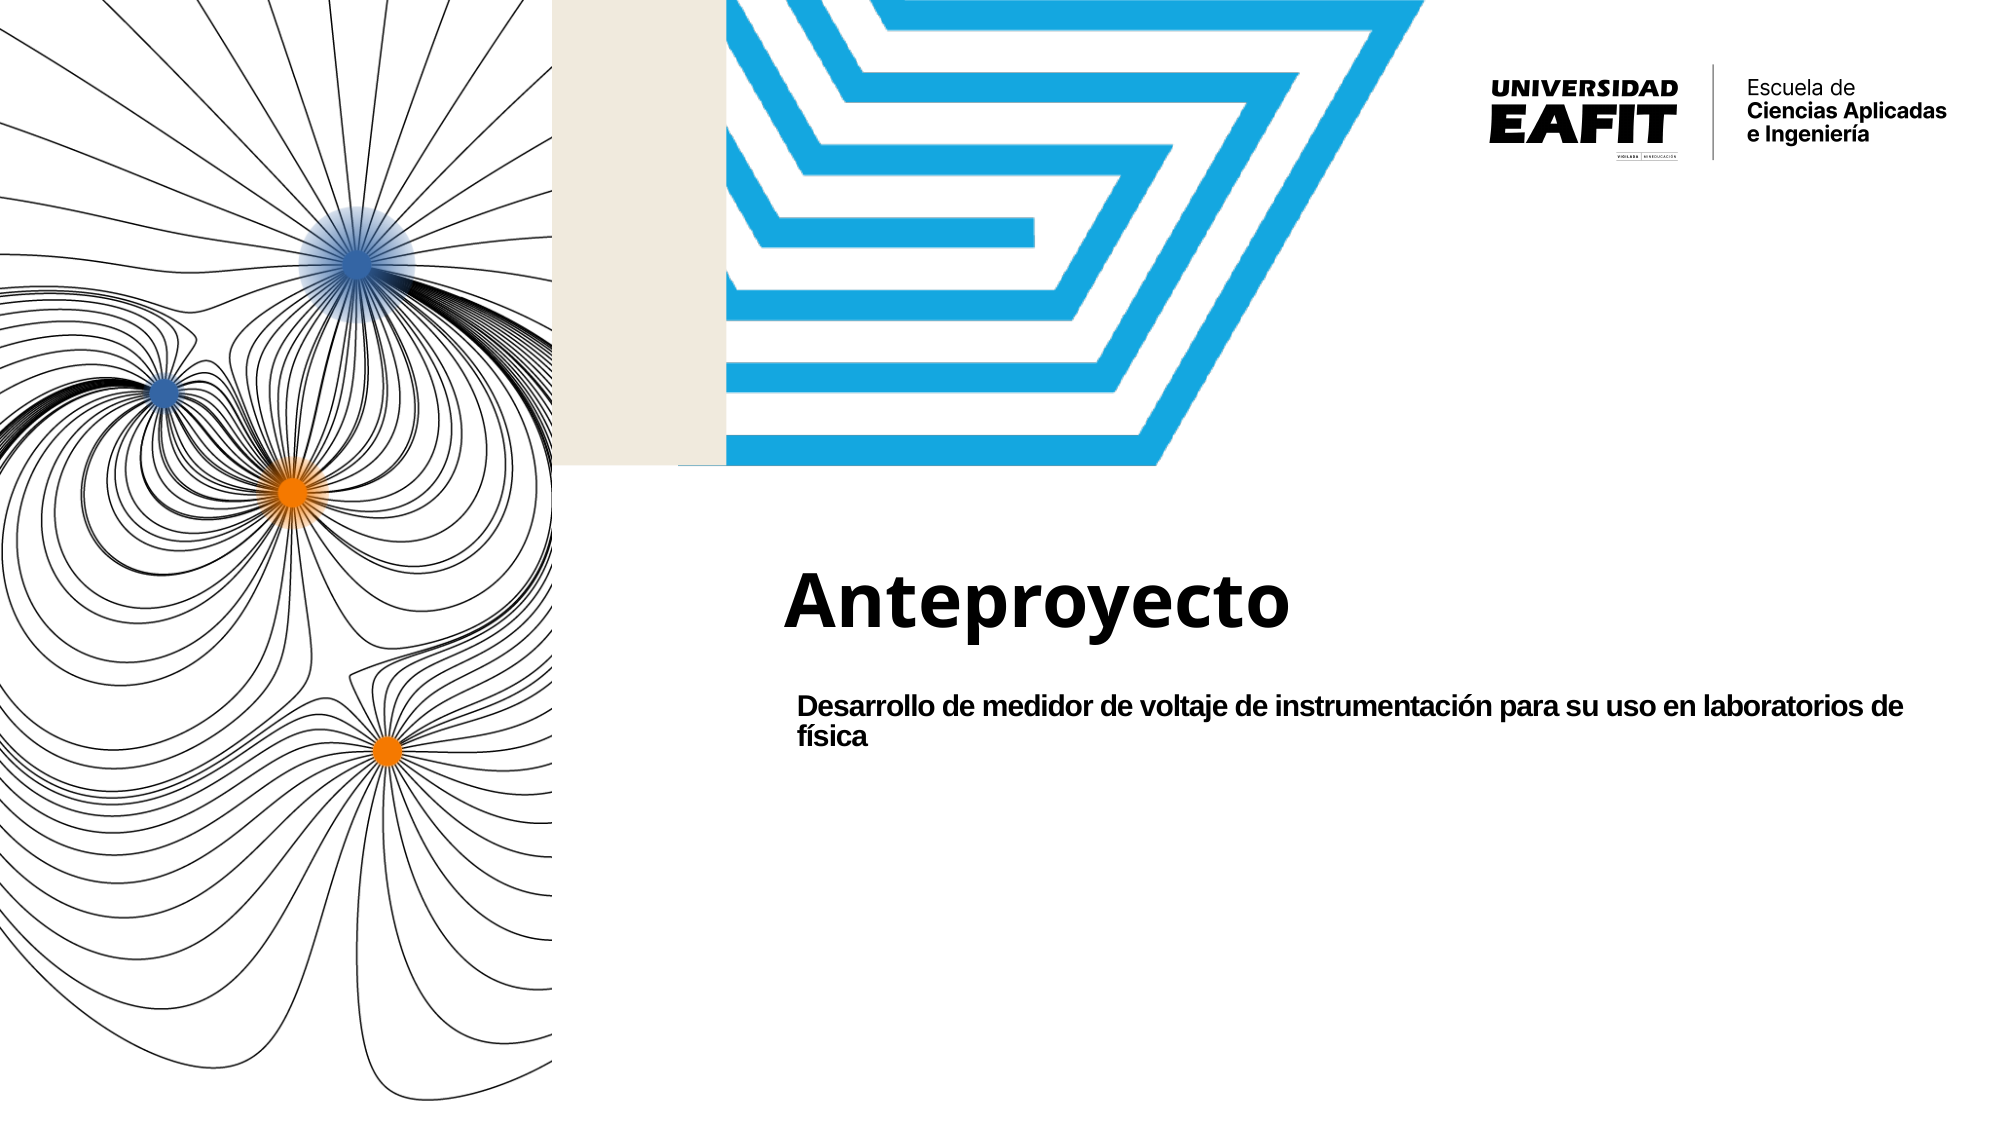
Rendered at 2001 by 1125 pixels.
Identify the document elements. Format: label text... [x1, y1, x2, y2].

title Anteproyecto [769, 522, 1928, 679]
picture [0, 0, 552, 1125]
picture [678, 0, 2000, 502]
list Desarrollo de medidor de voltaje de instrumentación para su uso en laboratorios de física [781, 685, 1928, 761]
